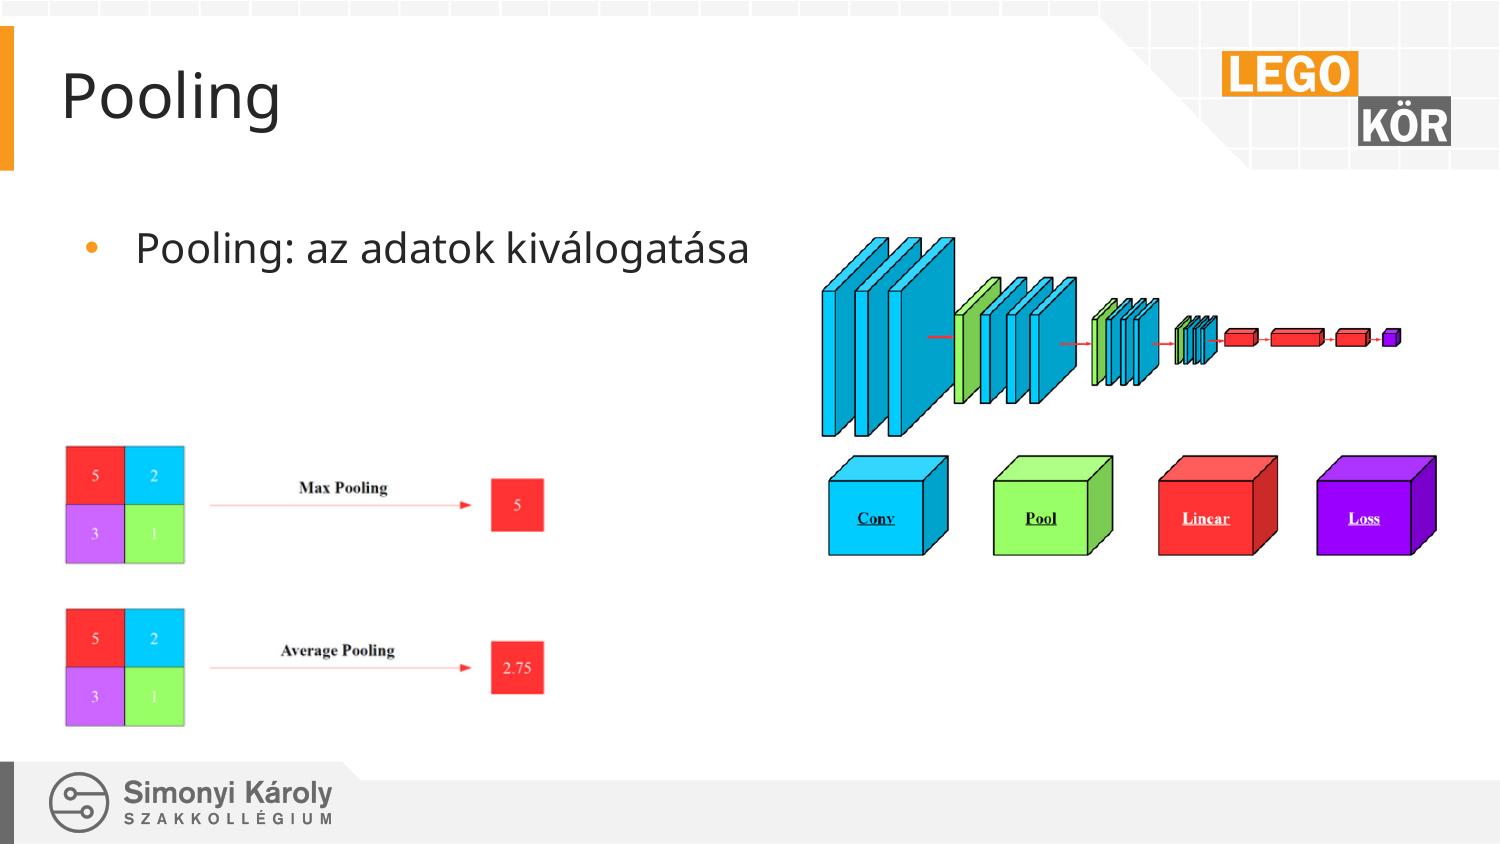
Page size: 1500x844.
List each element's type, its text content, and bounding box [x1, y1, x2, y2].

picture [49, 428, 585, 738]
picture [2, 1, 1500, 169]
picture [806, 220, 1451, 566]
title Pooling [49, 26, 1129, 171]
picture [49, 772, 332, 833]
list Pooling: az adatok kiválogatása [49, 221, 1451, 747]
